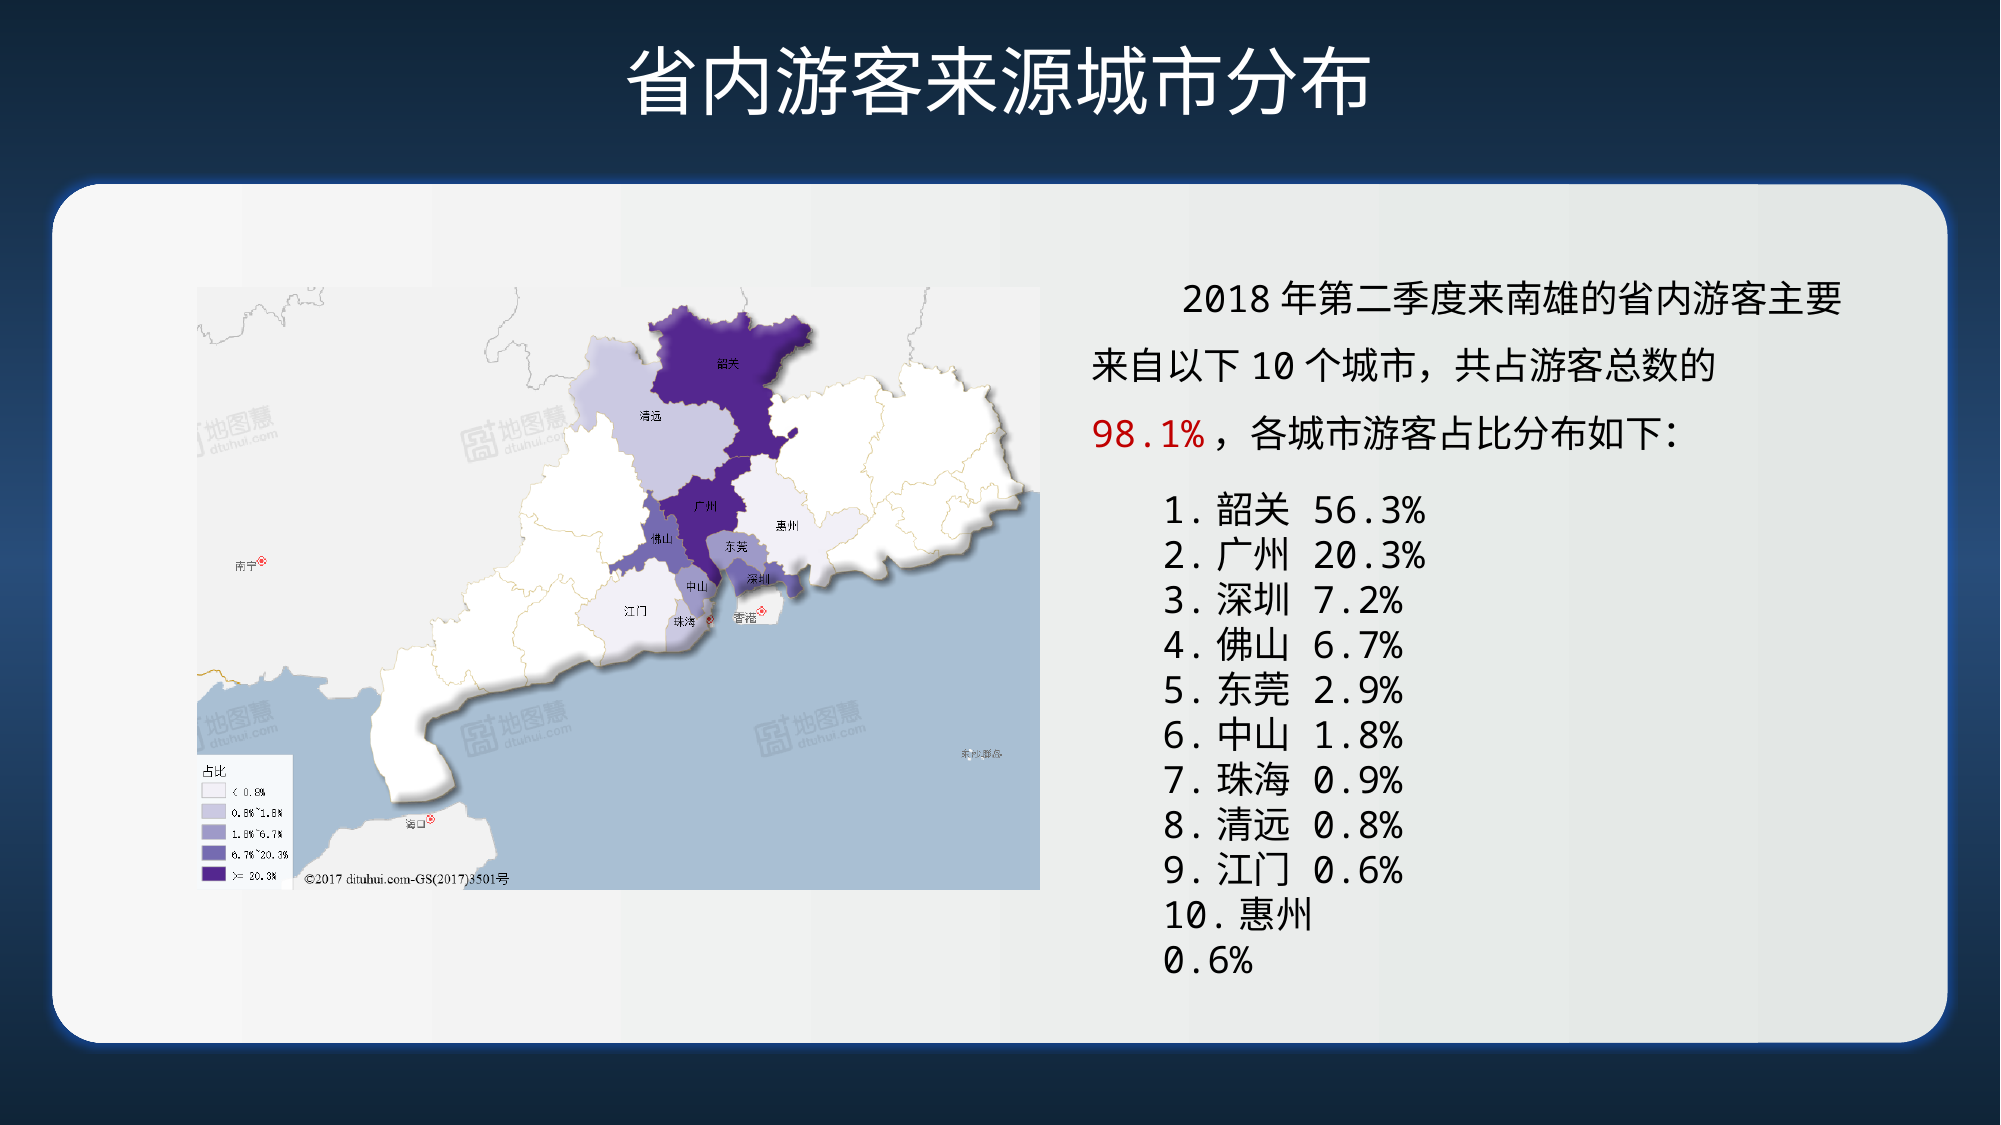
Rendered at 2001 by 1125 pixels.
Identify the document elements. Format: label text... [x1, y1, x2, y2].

picture [197, 287, 1040, 890]
title 省内游客来源城市分布 [258, 37, 1741, 132]
text_box 1.韶关 56.3% 2.广州 20.3% 3.深圳 7.2% 4.佛山 6.7% 5.东莞 2.9% 6.中山 1.8% 7.珠海 0.9% 8.清远 0.8% 9.江门 0.6% 10.惠州 0.6% [1147, 478, 1508, 989]
text_box 2018年第二季度来南雄的省内游客主要来自以下10个城市，共占游客总数的98.1%，各城市游客占比分布如下： [1076, 244, 1886, 462]
